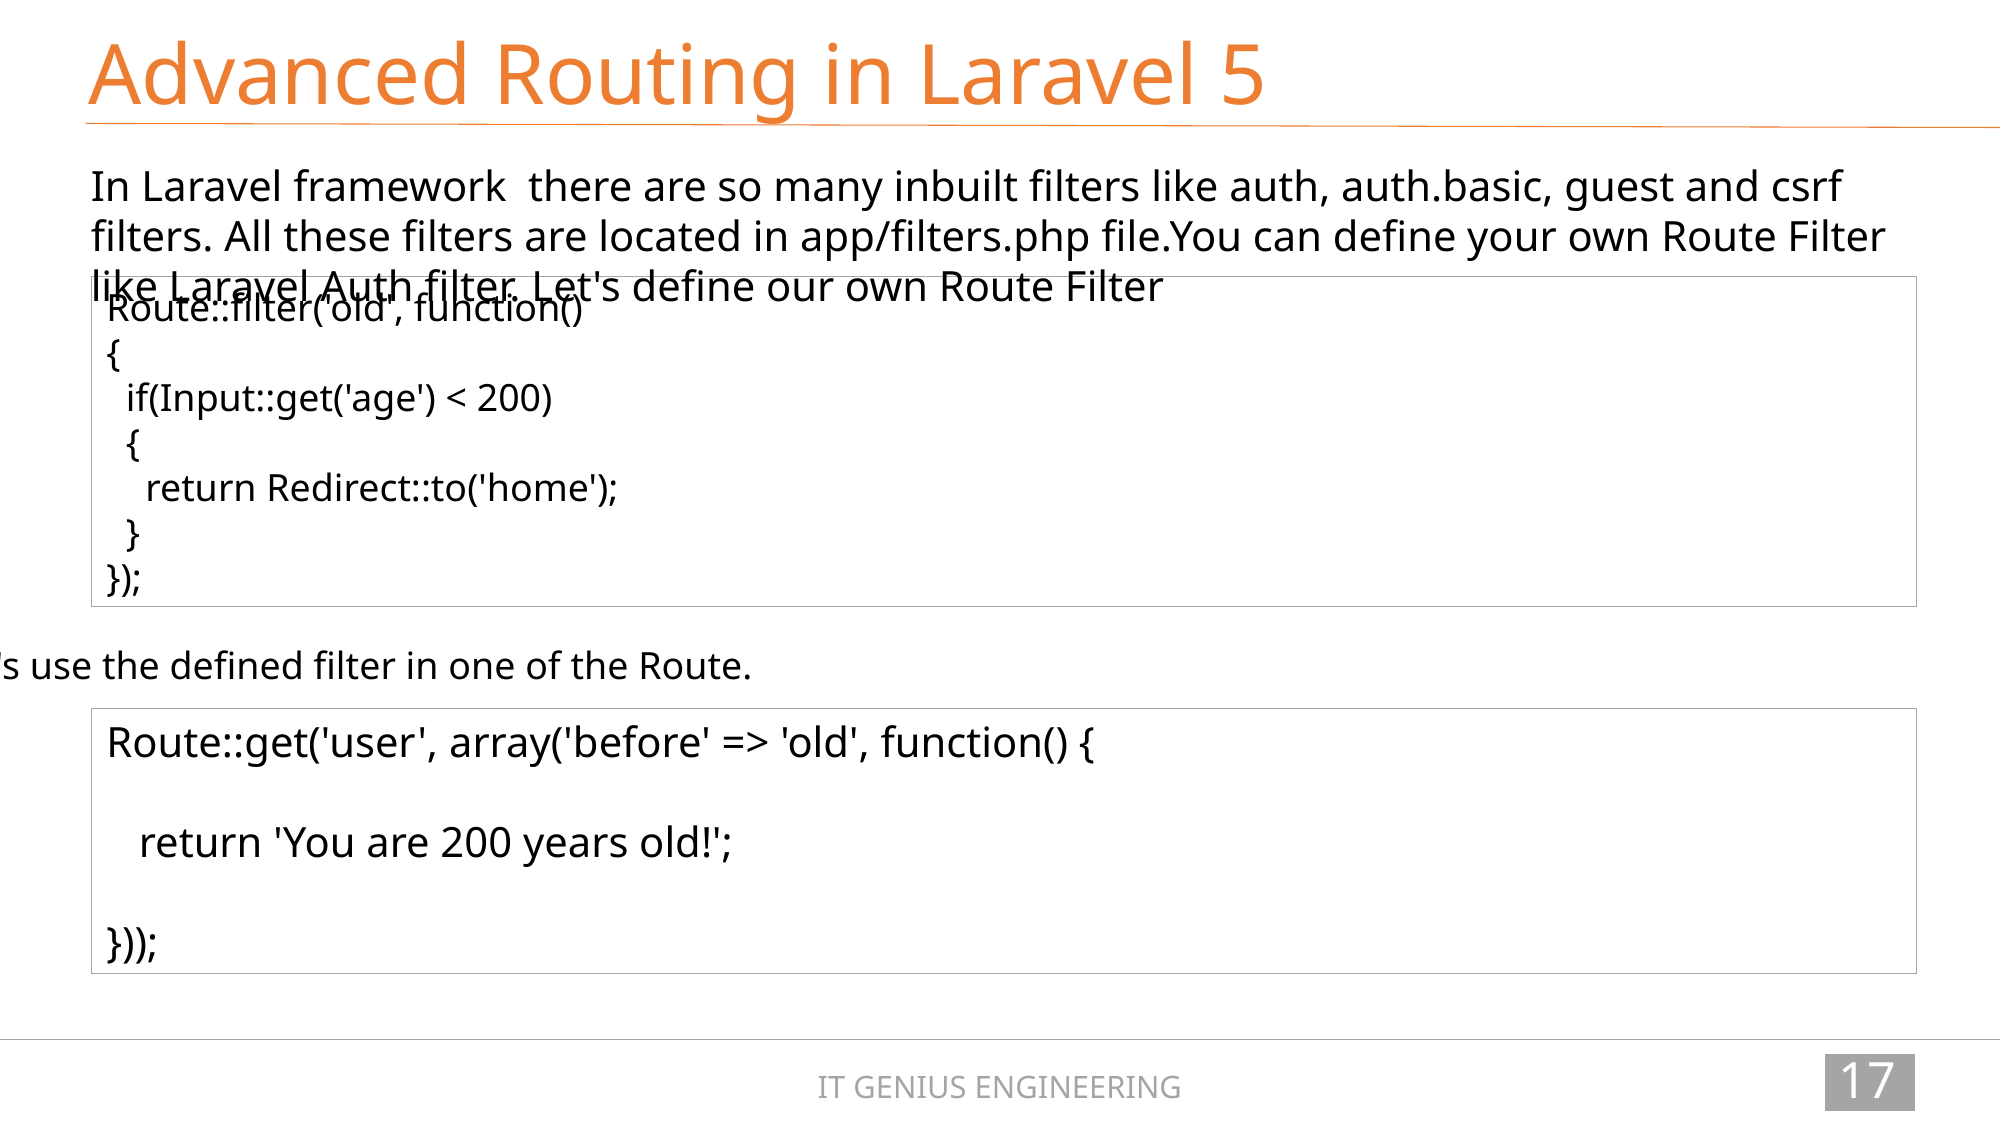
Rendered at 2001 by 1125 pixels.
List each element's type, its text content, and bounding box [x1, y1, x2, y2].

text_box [85, 123, 2000, 128]
text_box Route::filter('old', function() { if(Input::get('age') < 200) { return Redirect::to('home'); } }); [91, 318, 1917, 607]
subtitle Advanced Routing in Laravel 5 [73, 25, 1943, 137]
text_box Let's use the defined filter in one of the Route. [0, 634, 768, 695]
text_box In Laravel framework there are so many inbuilt filters like auth, auth.basic, guest and csrf filters. All these filters are located in app/filters.php file.You can define your own Route Filter like Laravel Auth filter. Let's define our own Route Filter [76, 152, 1927, 318]
text_box Route::get('user', array('before' => 'old', function() { return 'You are 200 years old!'; })); [91, 708, 1917, 974]
text_box IT GENIUS ENGINEERING [576, 1064, 1424, 1113]
slide_number 174 [1822, 1051, 1918, 1114]
